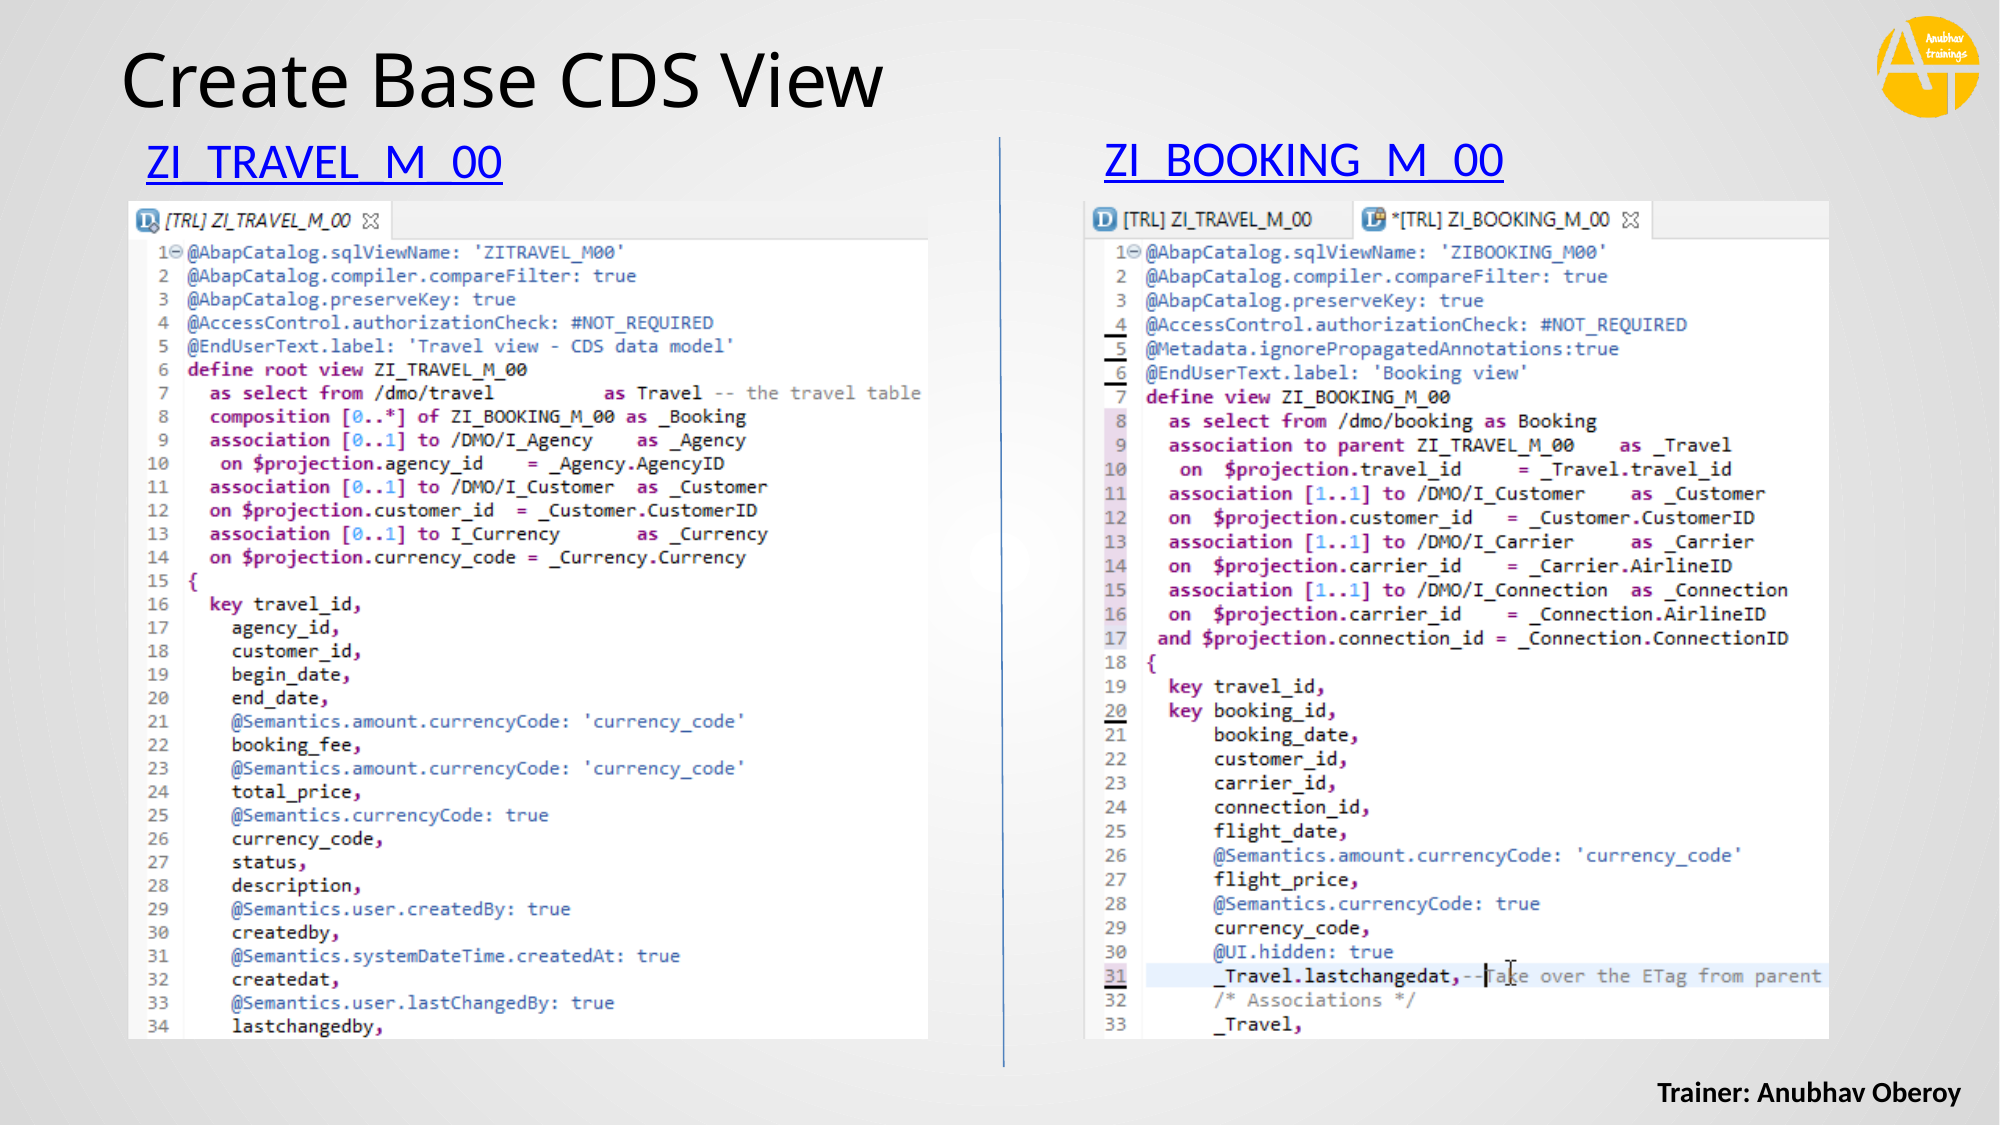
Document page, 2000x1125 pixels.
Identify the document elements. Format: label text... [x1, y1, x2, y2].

text_box ZI_BOOKING_M_00 [1089, 118, 1520, 194]
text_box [999, 136, 1005, 1068]
footer Trainer: Anubhav Oberoy [1625, 1061, 1994, 1121]
picture [1082, 201, 1829, 1040]
text_box ZI_TRAVEL_M_00 [131, 121, 518, 196]
title Create Base CDS View [99, 19, 1900, 136]
picture [1866, 9, 1985, 126]
picture [127, 201, 928, 1040]
